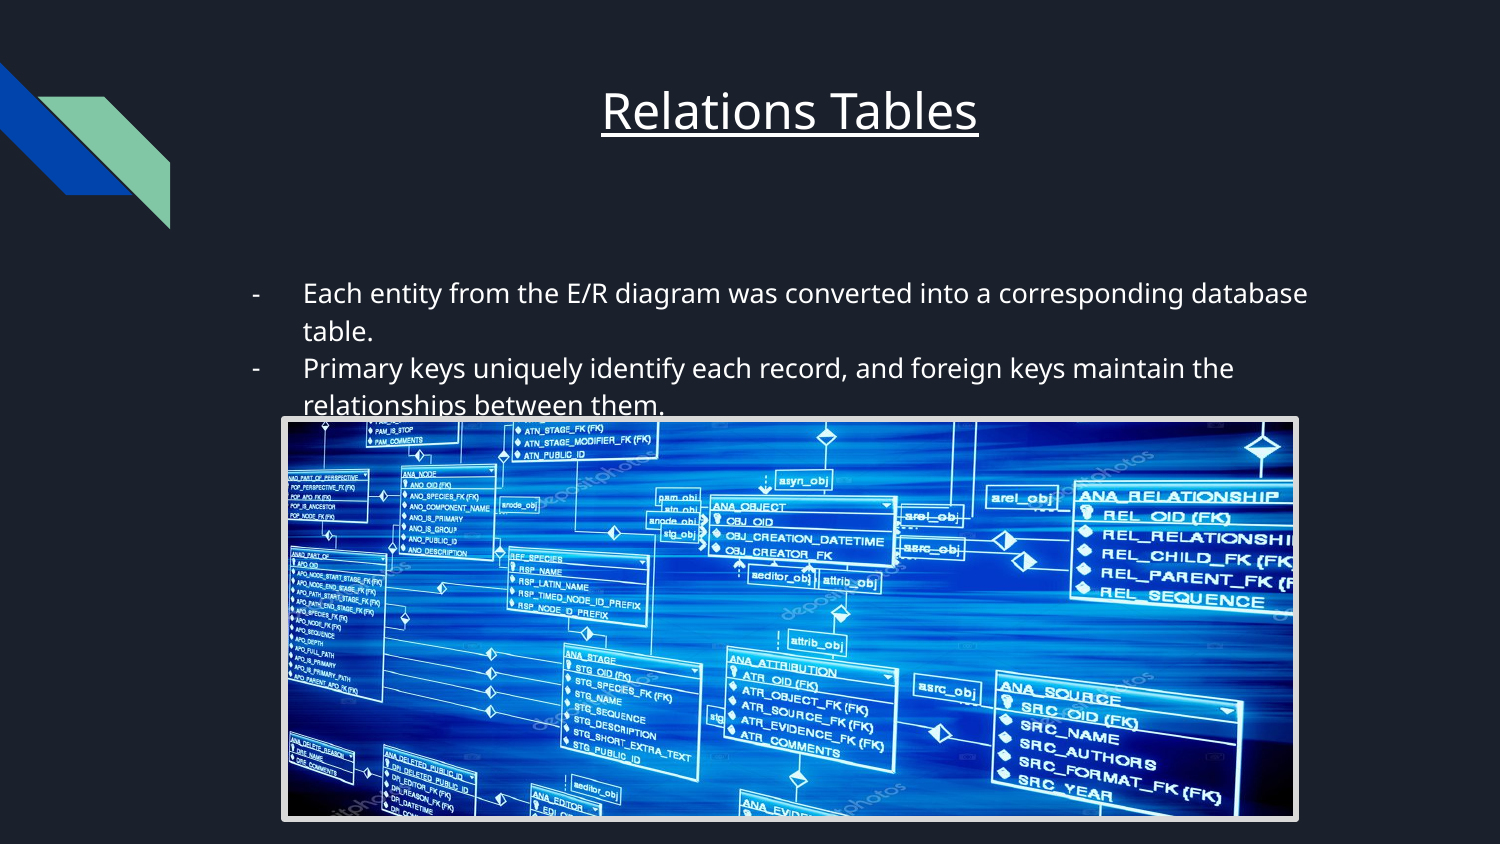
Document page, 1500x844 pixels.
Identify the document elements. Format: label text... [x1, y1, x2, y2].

title Relations Tables [212, 64, 1368, 215]
picture [287, 421, 1293, 817]
list Each entity from the E/R diagram was converted into a corresponding database table. Primary keys uniquely identify each record, and foreign keys maintain the relationships between them. [212, 257, 1368, 735]
